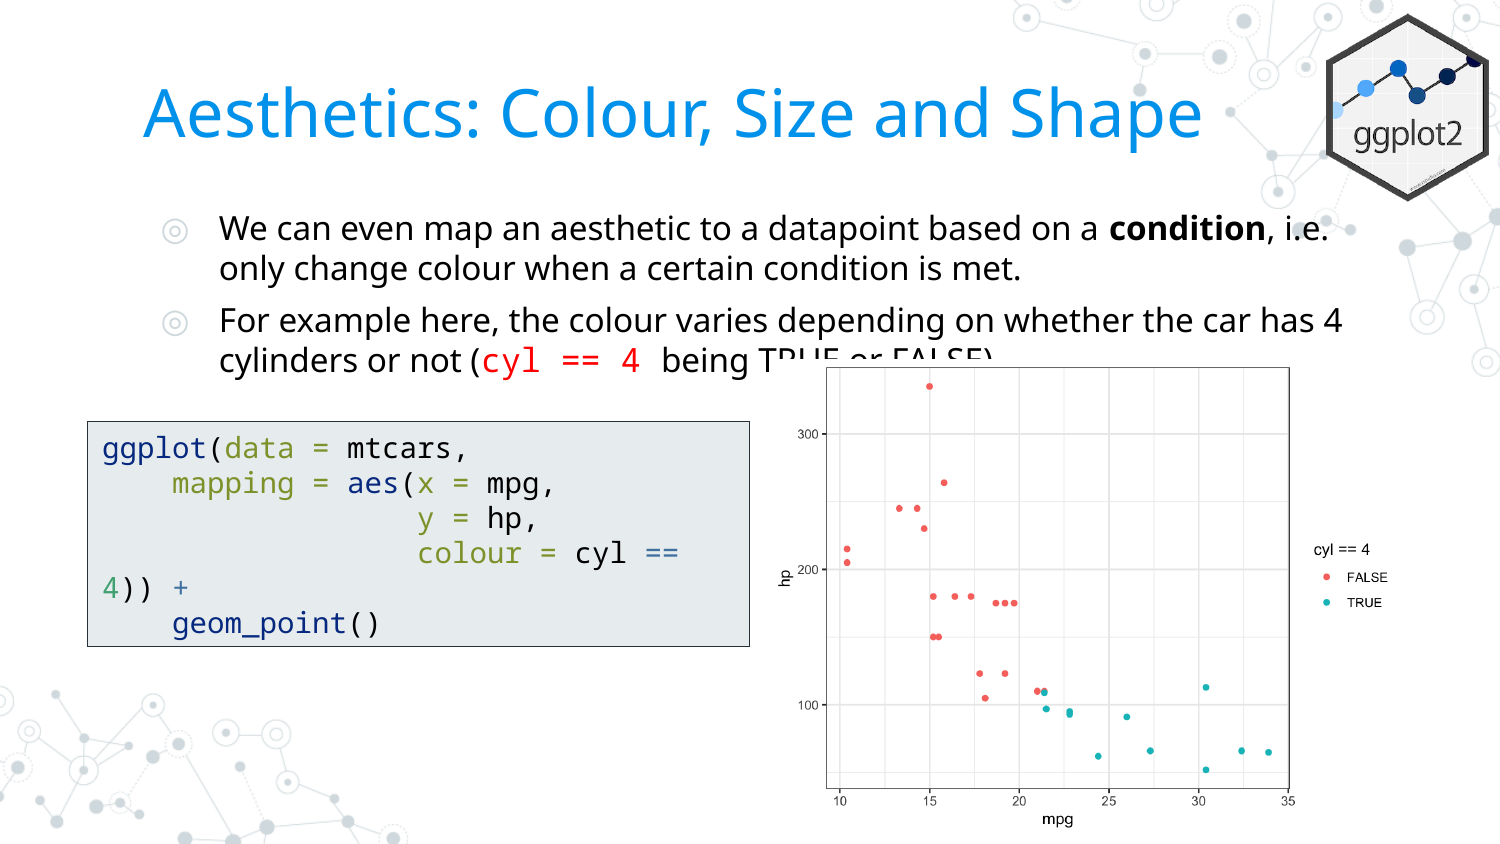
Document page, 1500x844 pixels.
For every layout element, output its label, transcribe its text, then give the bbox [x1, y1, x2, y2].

text_box ggplot(data = mtcars, mapping = aes(x = mpg, y = hp, colour = cyl == 4)) + geom_point() [87, 421, 750, 647]
list We can even map an aesthetic to a datapoint based on a condition, i.e. only change colour when a certain condition is met. For example here, the colour varies depending on whether the car has 4 cylinders or not (cyl == 4 being TRUE or FALSE) [128, 192, 1413, 728]
picture [0, 0, 1500, 844]
title Aesthetics: Colour, Size and Shape [128, 50, 1321, 166]
